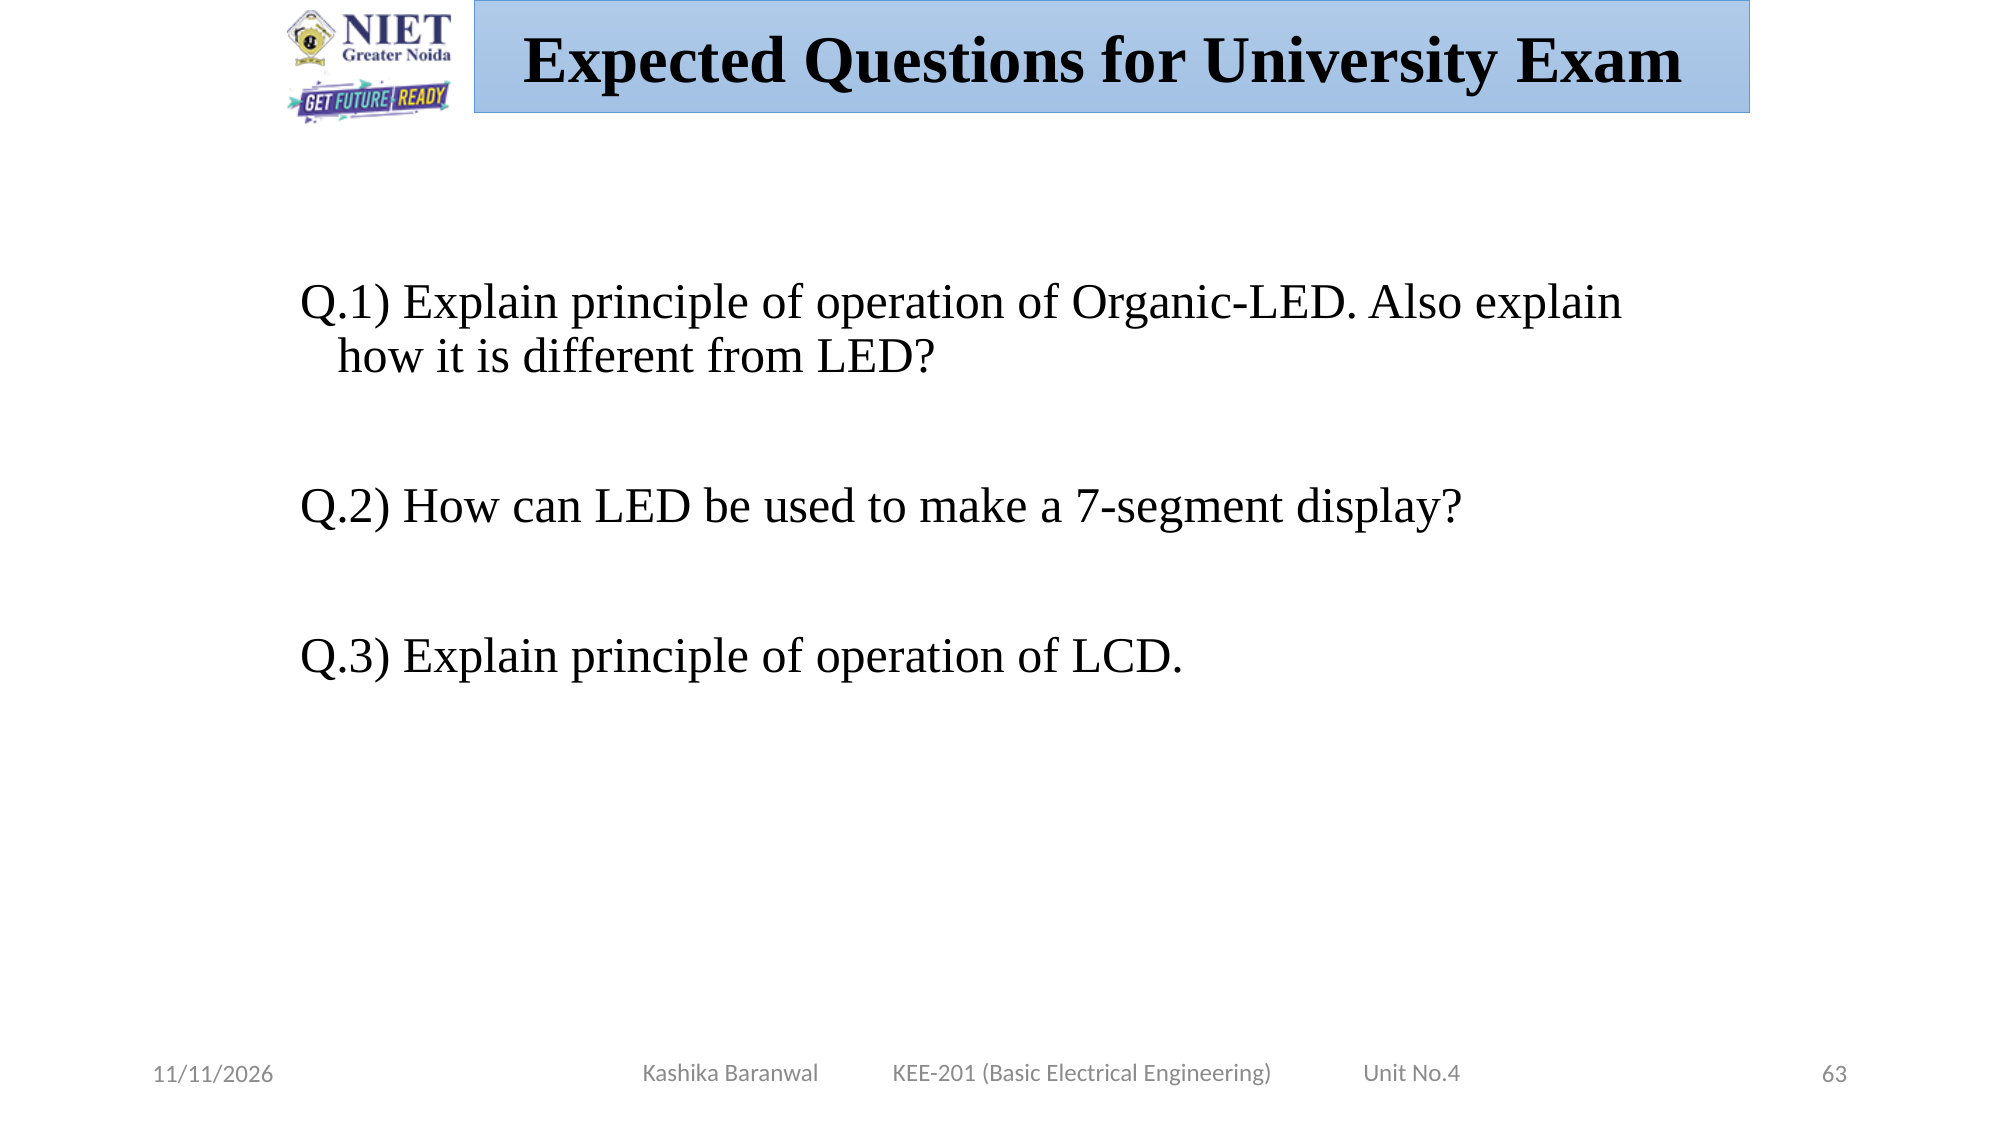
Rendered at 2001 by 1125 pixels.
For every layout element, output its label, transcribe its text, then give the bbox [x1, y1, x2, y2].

text_box Expected Questions for University Exam [488, 0, 1750, 113]
footer Kashika Baranwal KEE-201 (Basic Electrical Engineering) Unit No.4 [624, 1041, 1481, 1102]
list Q.1) Explain principle of operation of Organic-LED. Also explain how it is different from LED? Q.2) How can LED be used to make a 7-segment display? Q.3) Explain principle of operation of LCD. [285, 187, 1727, 1067]
slide_number 63 [1412, 1042, 1863, 1103]
picture [249, 0, 488, 134]
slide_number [137, 1042, 588, 1103]
